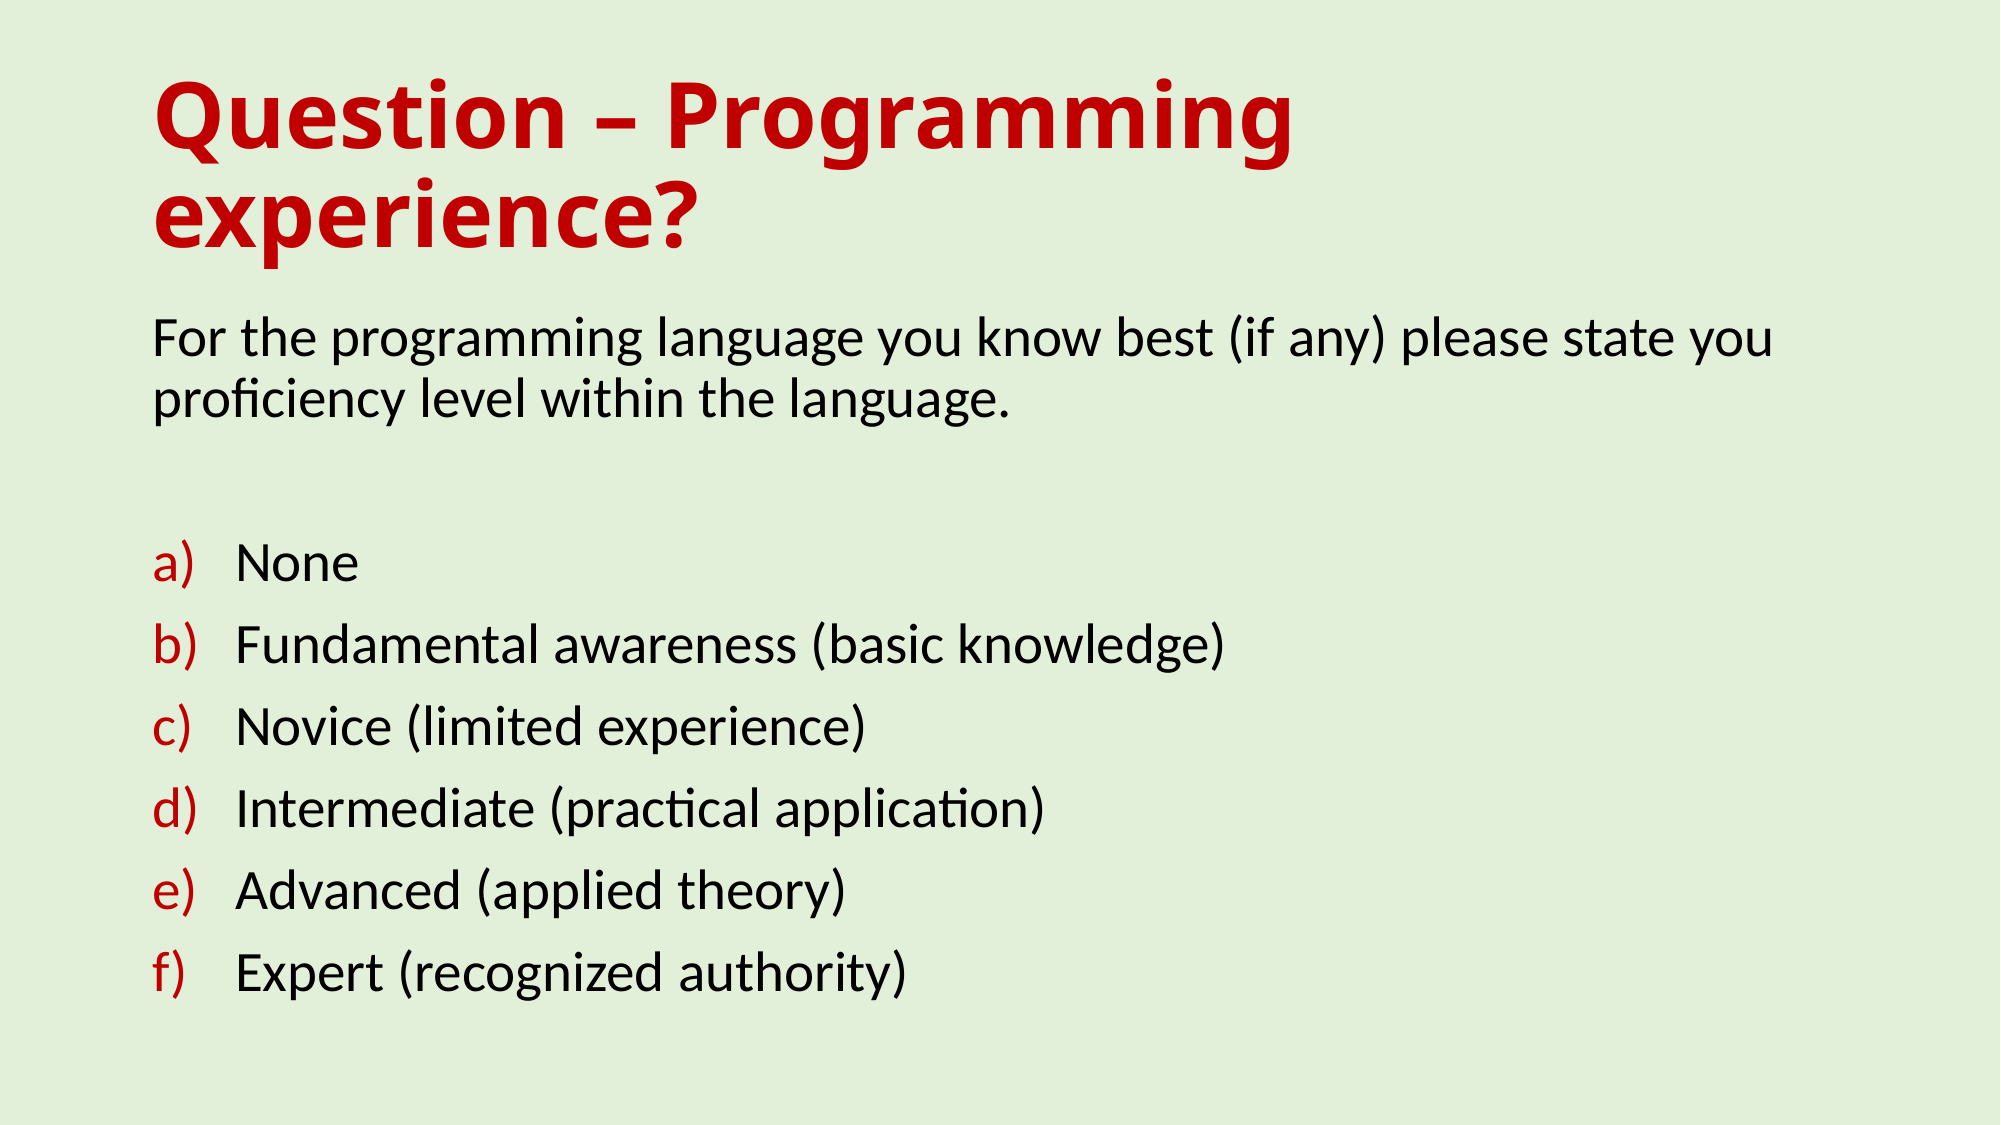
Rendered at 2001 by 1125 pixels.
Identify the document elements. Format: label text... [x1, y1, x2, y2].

list For the programming language you know best (if any) please state you proficiency level within the language. None Fundamental awareness (basic knowledge) Novice (limited experience) Intermediate (practical application) Advanced (applied theory) Expert (recognized authority) [137, 299, 1863, 1014]
title Question – Programming experience? [137, 59, 1863, 278]
